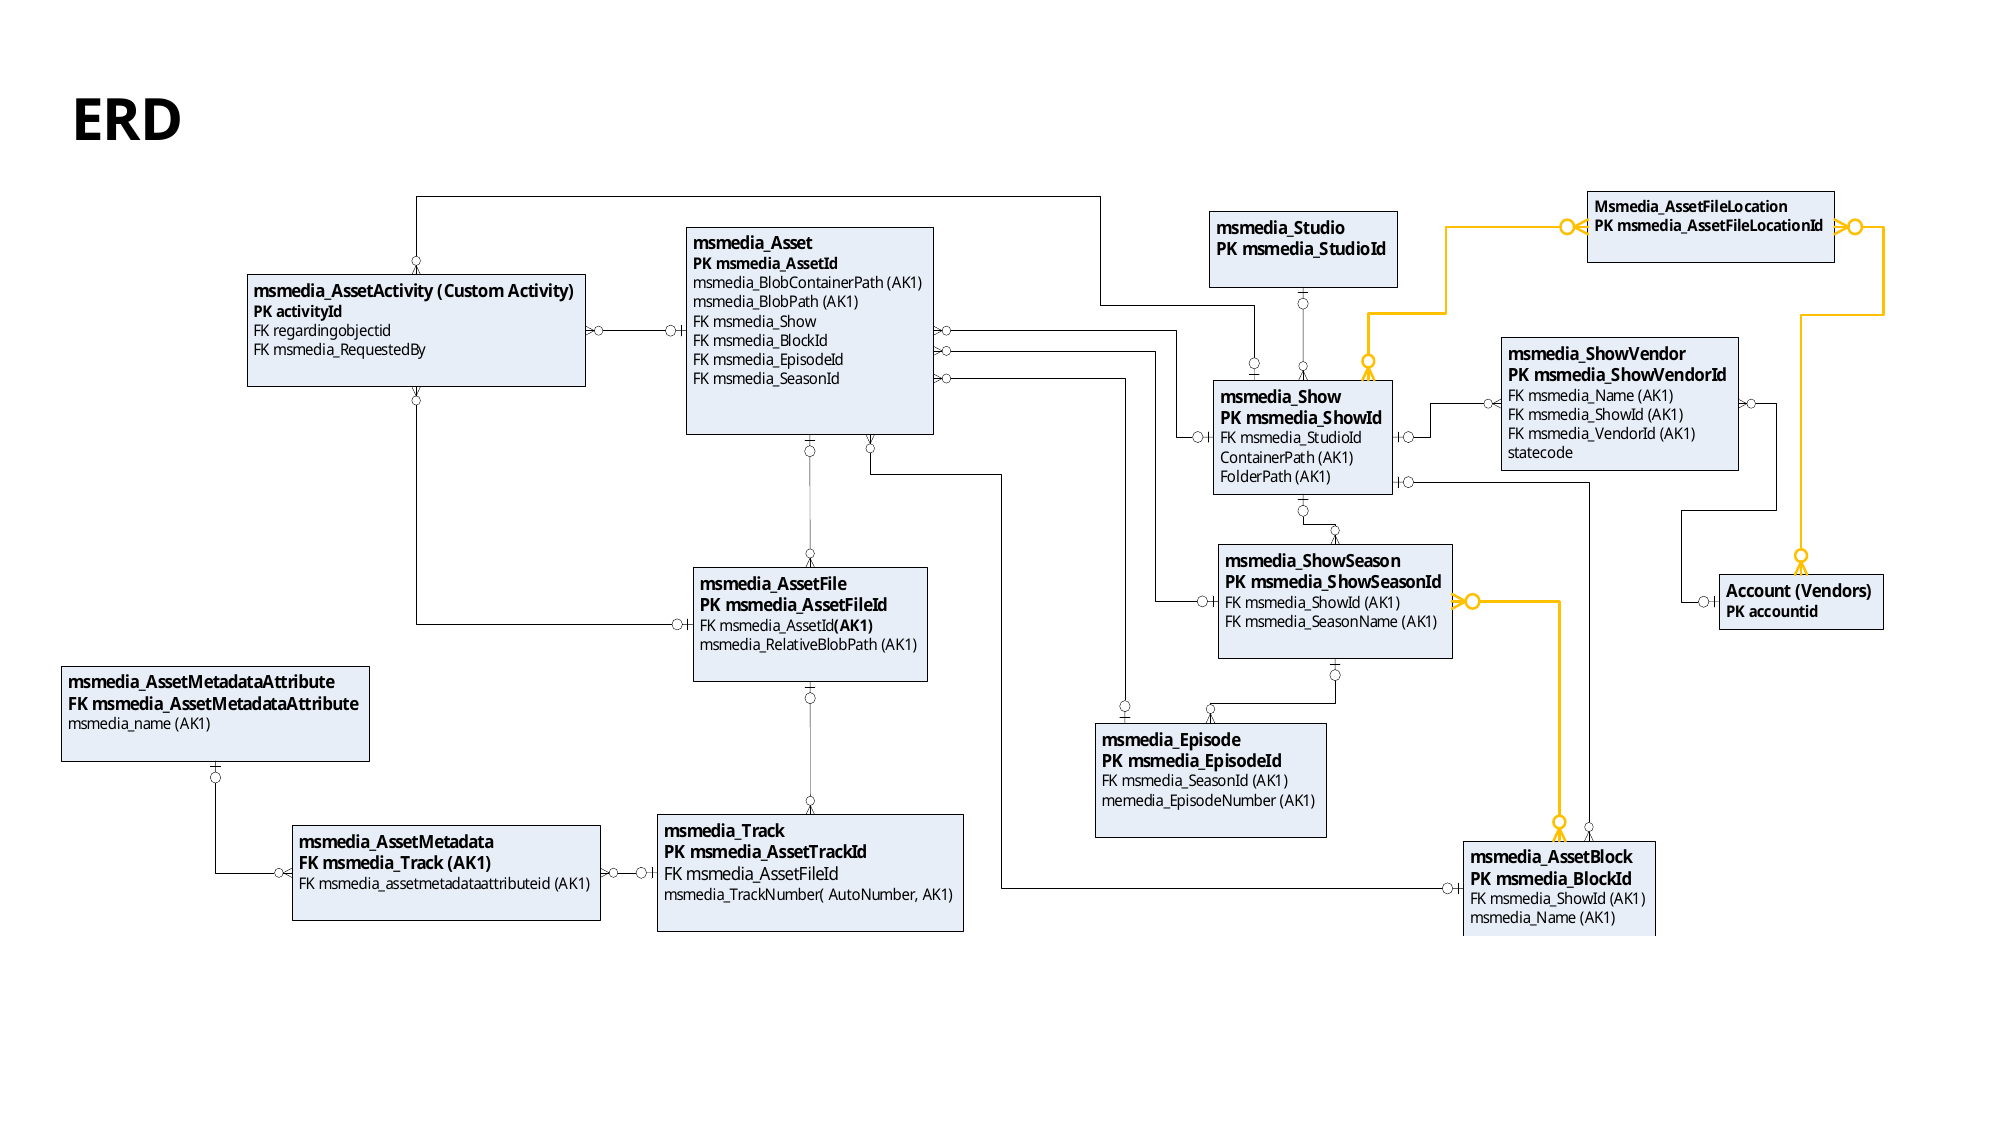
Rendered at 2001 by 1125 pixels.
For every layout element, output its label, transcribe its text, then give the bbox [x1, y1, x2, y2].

text_box ERD [57, 75, 1663, 160]
picture [57, 188, 1886, 937]
